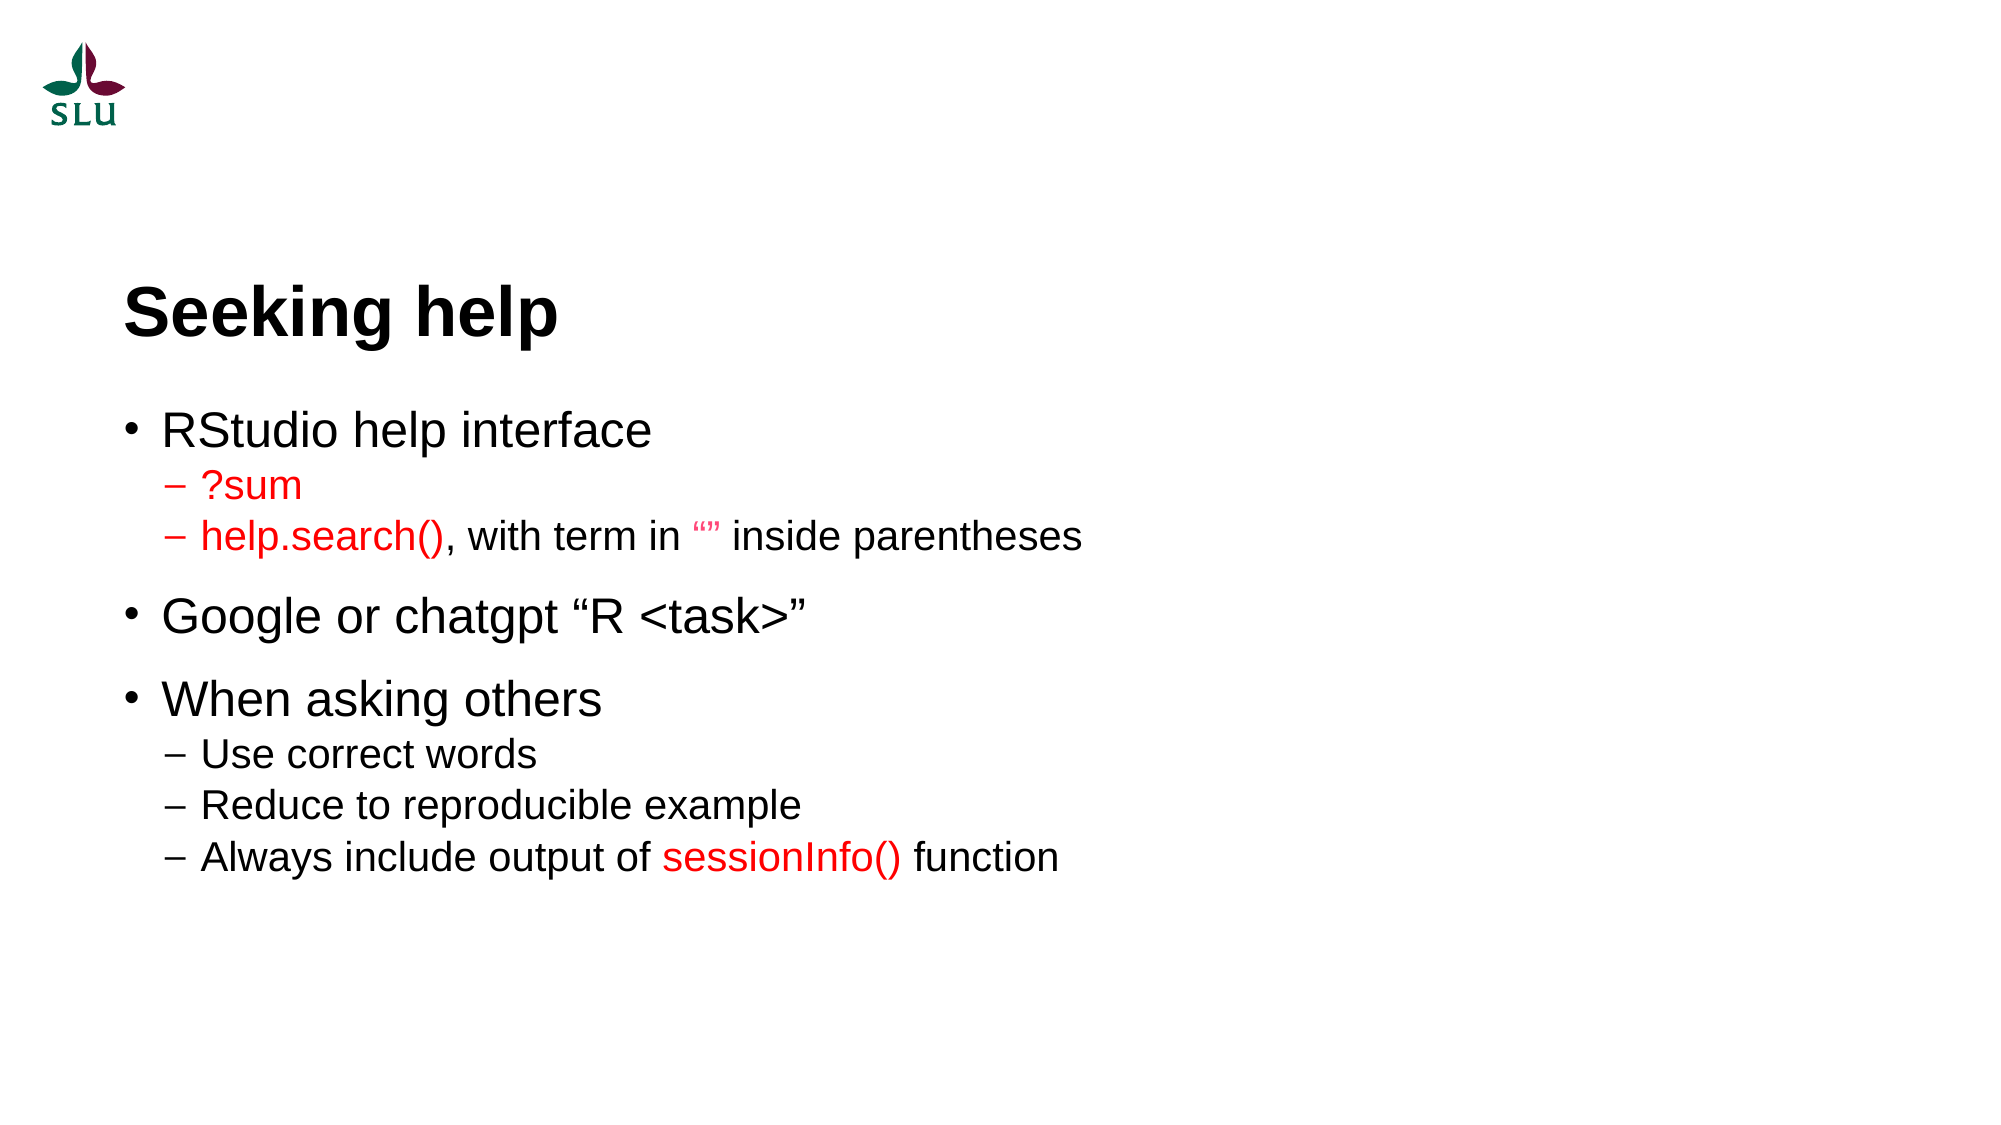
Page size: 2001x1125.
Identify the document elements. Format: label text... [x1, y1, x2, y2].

list RStudio help interface ?sum help.search(), with term in “” inside parentheses Google or chatgpt “R <task>” When asking others Use correct words Reduce to reproducible example Always include output of sessionInfo() function [123, 394, 1872, 999]
title Seeking help [123, 201, 1870, 351]
